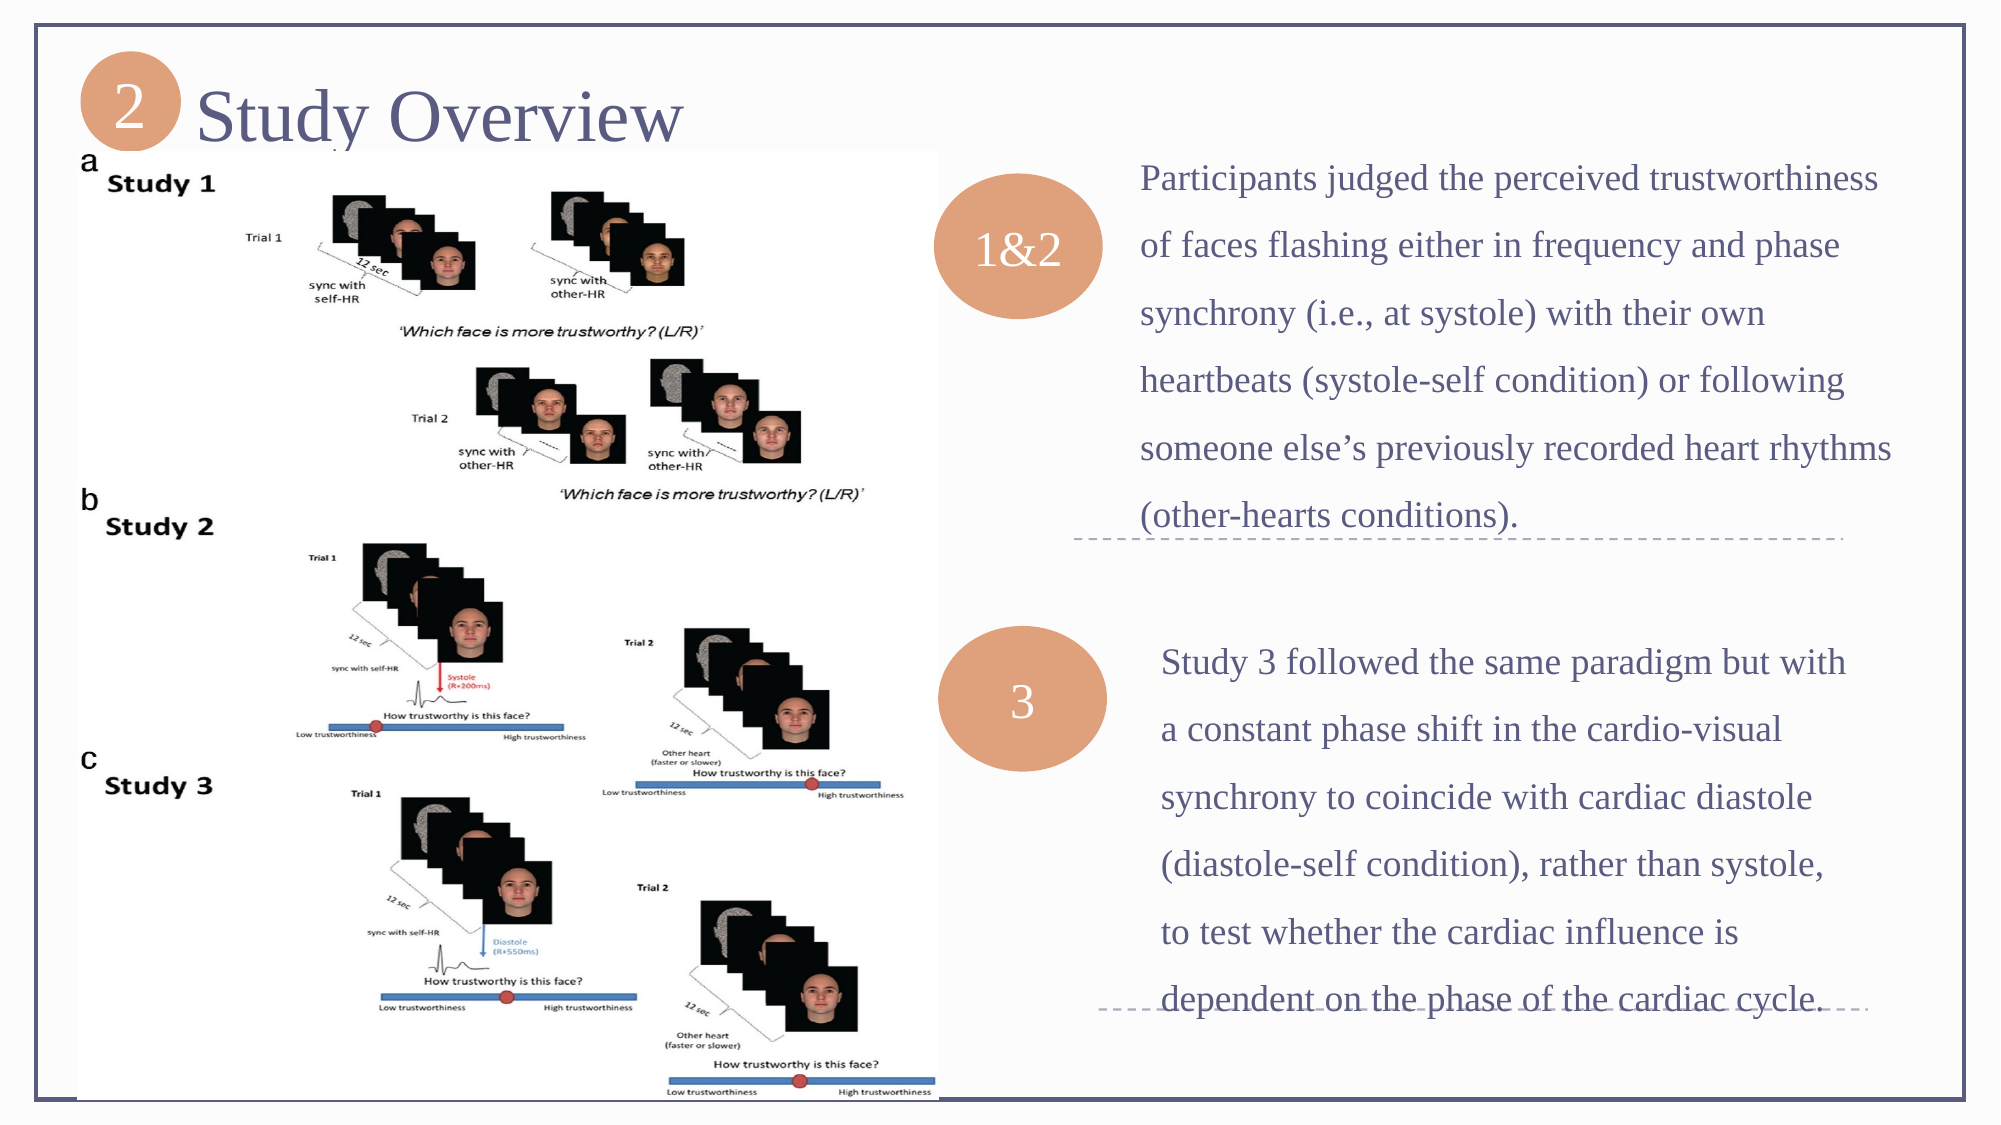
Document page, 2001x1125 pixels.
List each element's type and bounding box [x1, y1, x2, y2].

picture [77, 151, 939, 1100]
text_box [933, 123, 1925, 1023]
text_box [80, 51, 703, 151]
